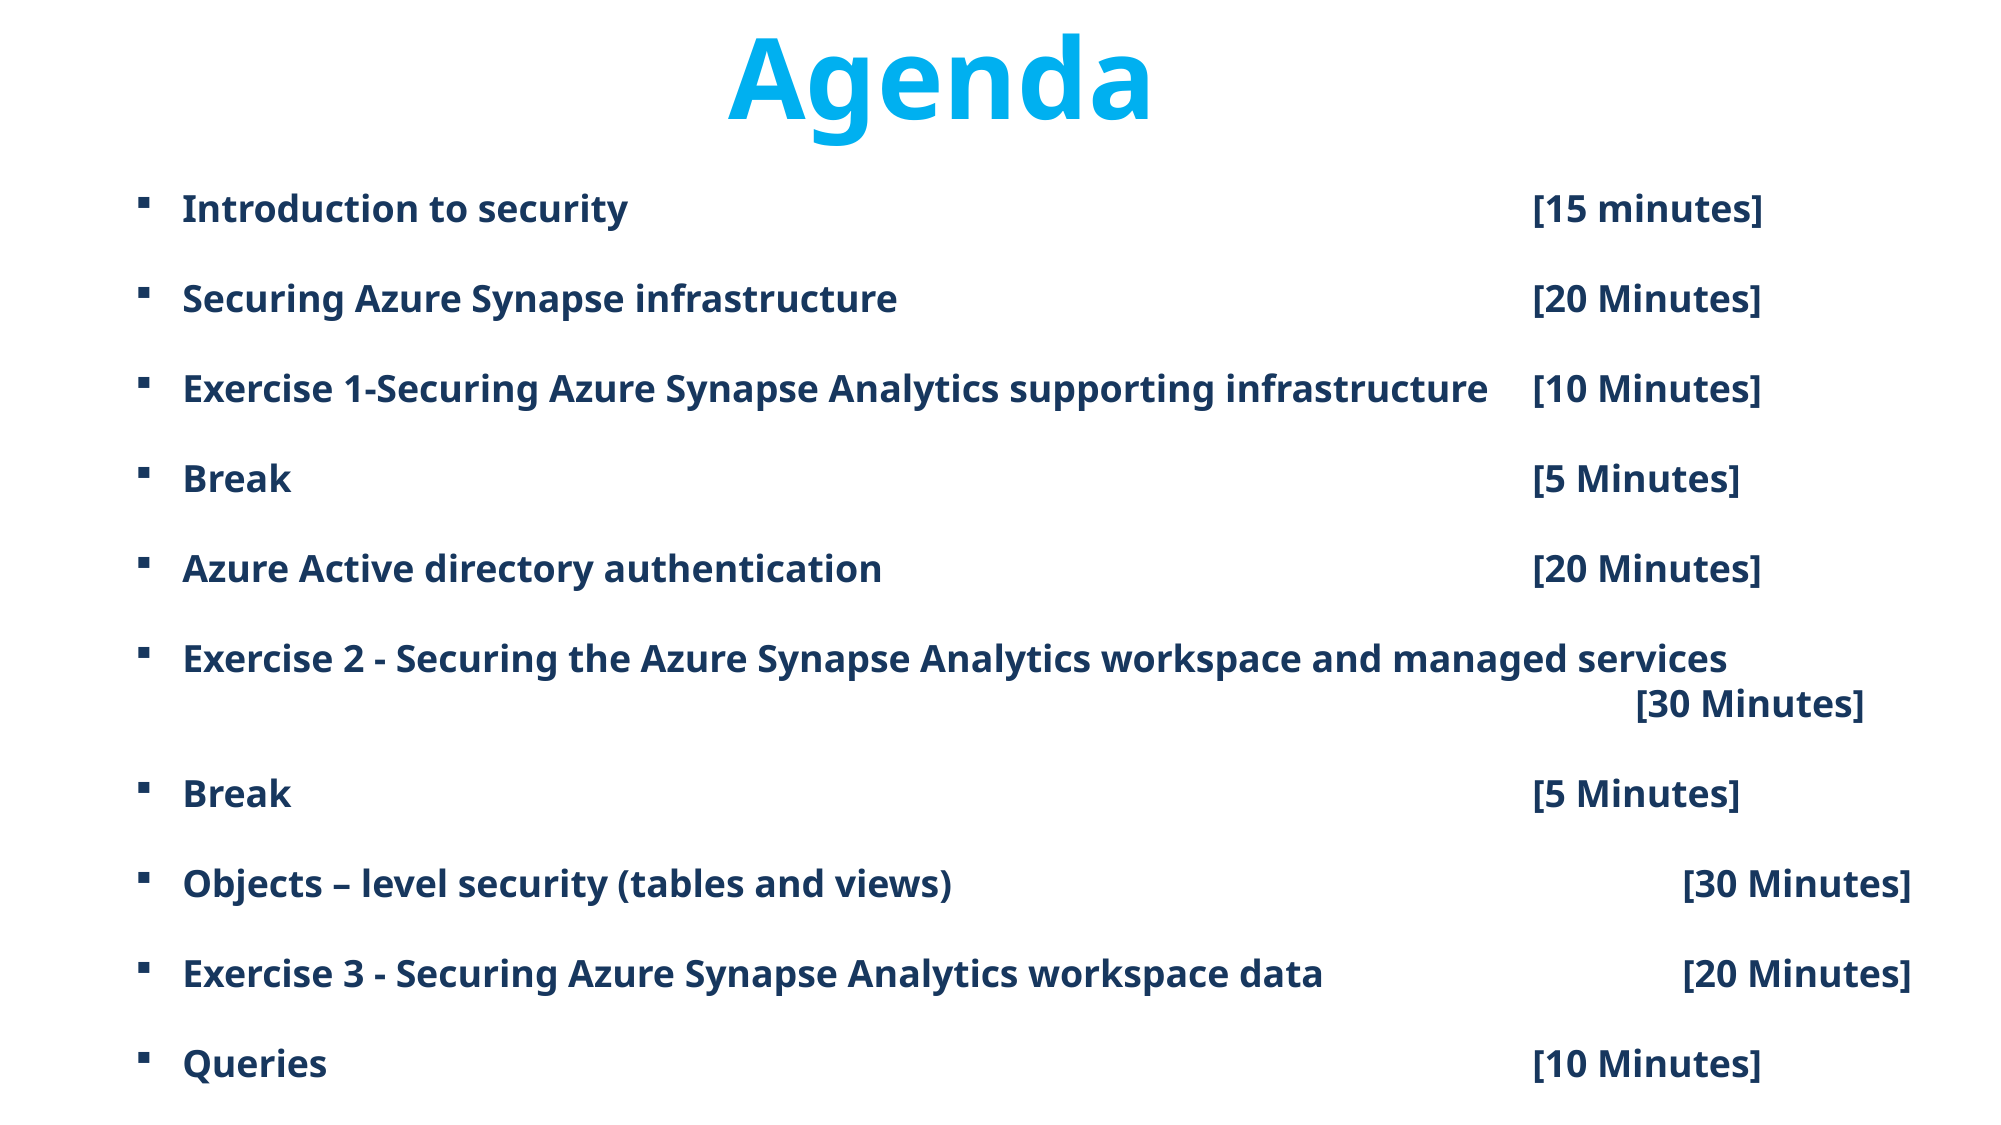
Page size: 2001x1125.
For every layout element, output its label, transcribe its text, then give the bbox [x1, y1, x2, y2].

text_box Introduction to security [15 minutes] Securing Azure Synapse infrastructure [20 Minutes] Exercise 1-Securing Azure Synapse Analytics supporting infrastructure [10 Minutes] Break [5 Minutes] Azure Active directory authentication [20 Minutes] Exercise 2 - Securing the Azure Synapse Analytics workspace and managed services [30 Minutes] Break [5 Minutes] Objects – level security (tables and views) [30 Minutes] Exercise 3 - Securing Azure Synapse Analytics workspace data [20 Minutes] Queries [10 Minutes] [60, 138, 1959, 1086]
text_box Agenda [713, 0, 1306, 150]
